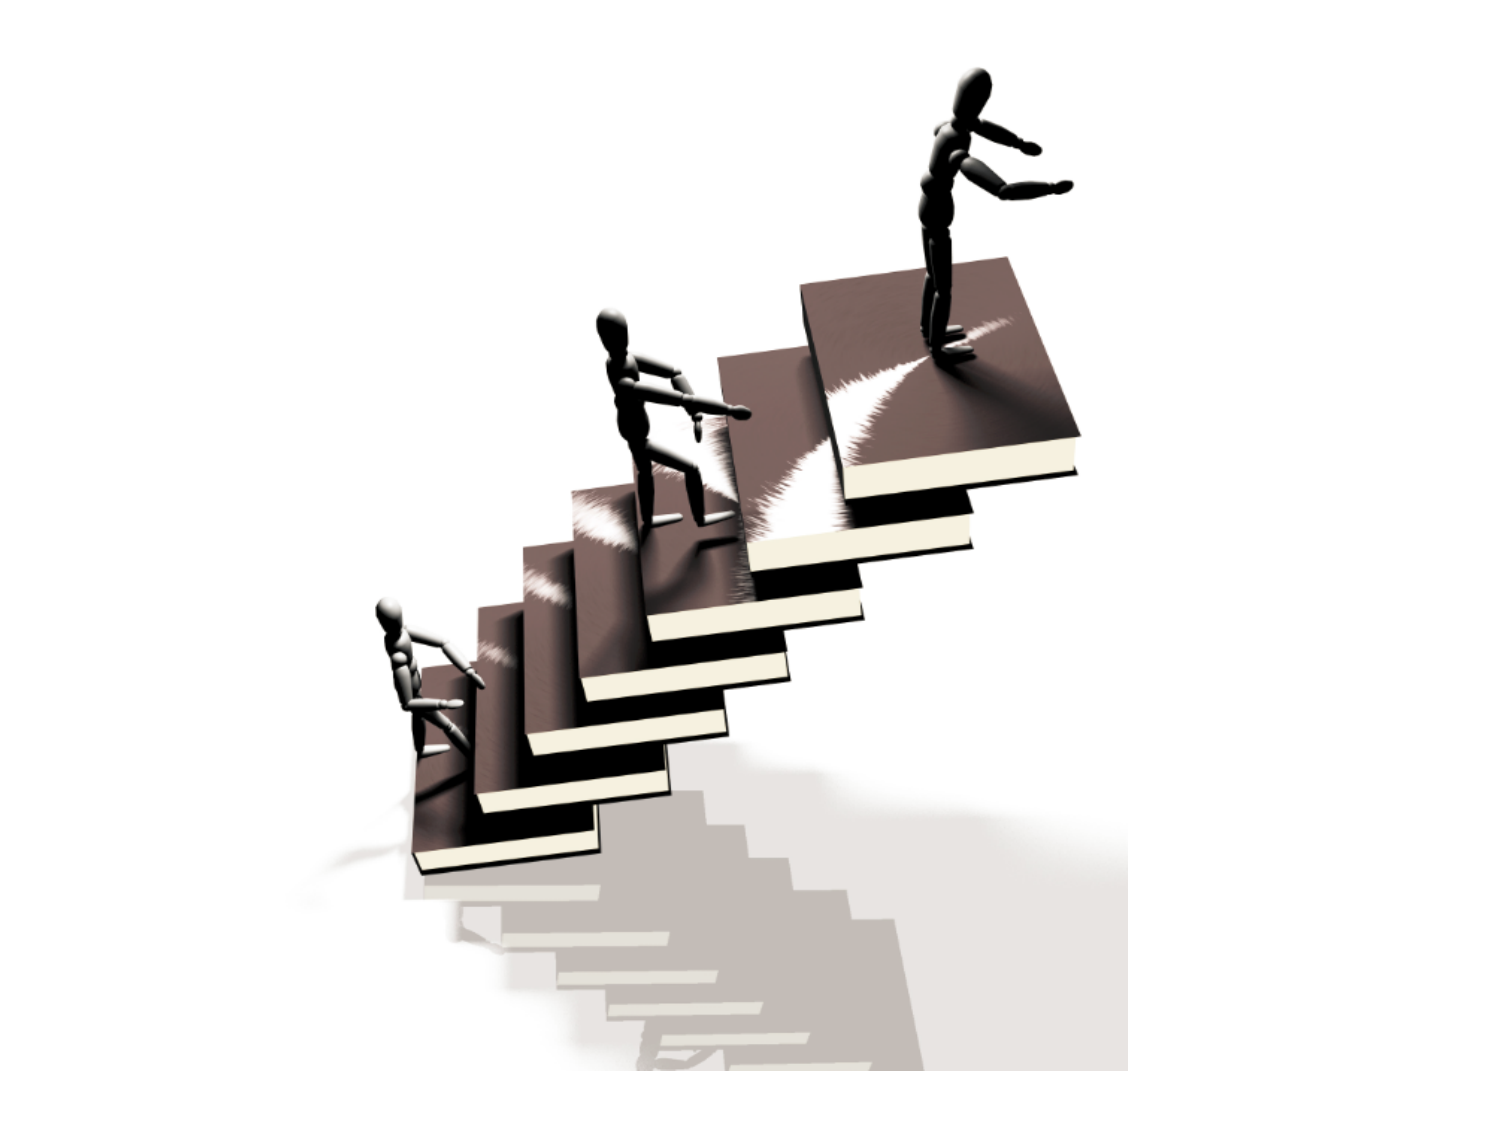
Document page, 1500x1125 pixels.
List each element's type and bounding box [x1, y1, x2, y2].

picture [159, 42, 1129, 1072]
